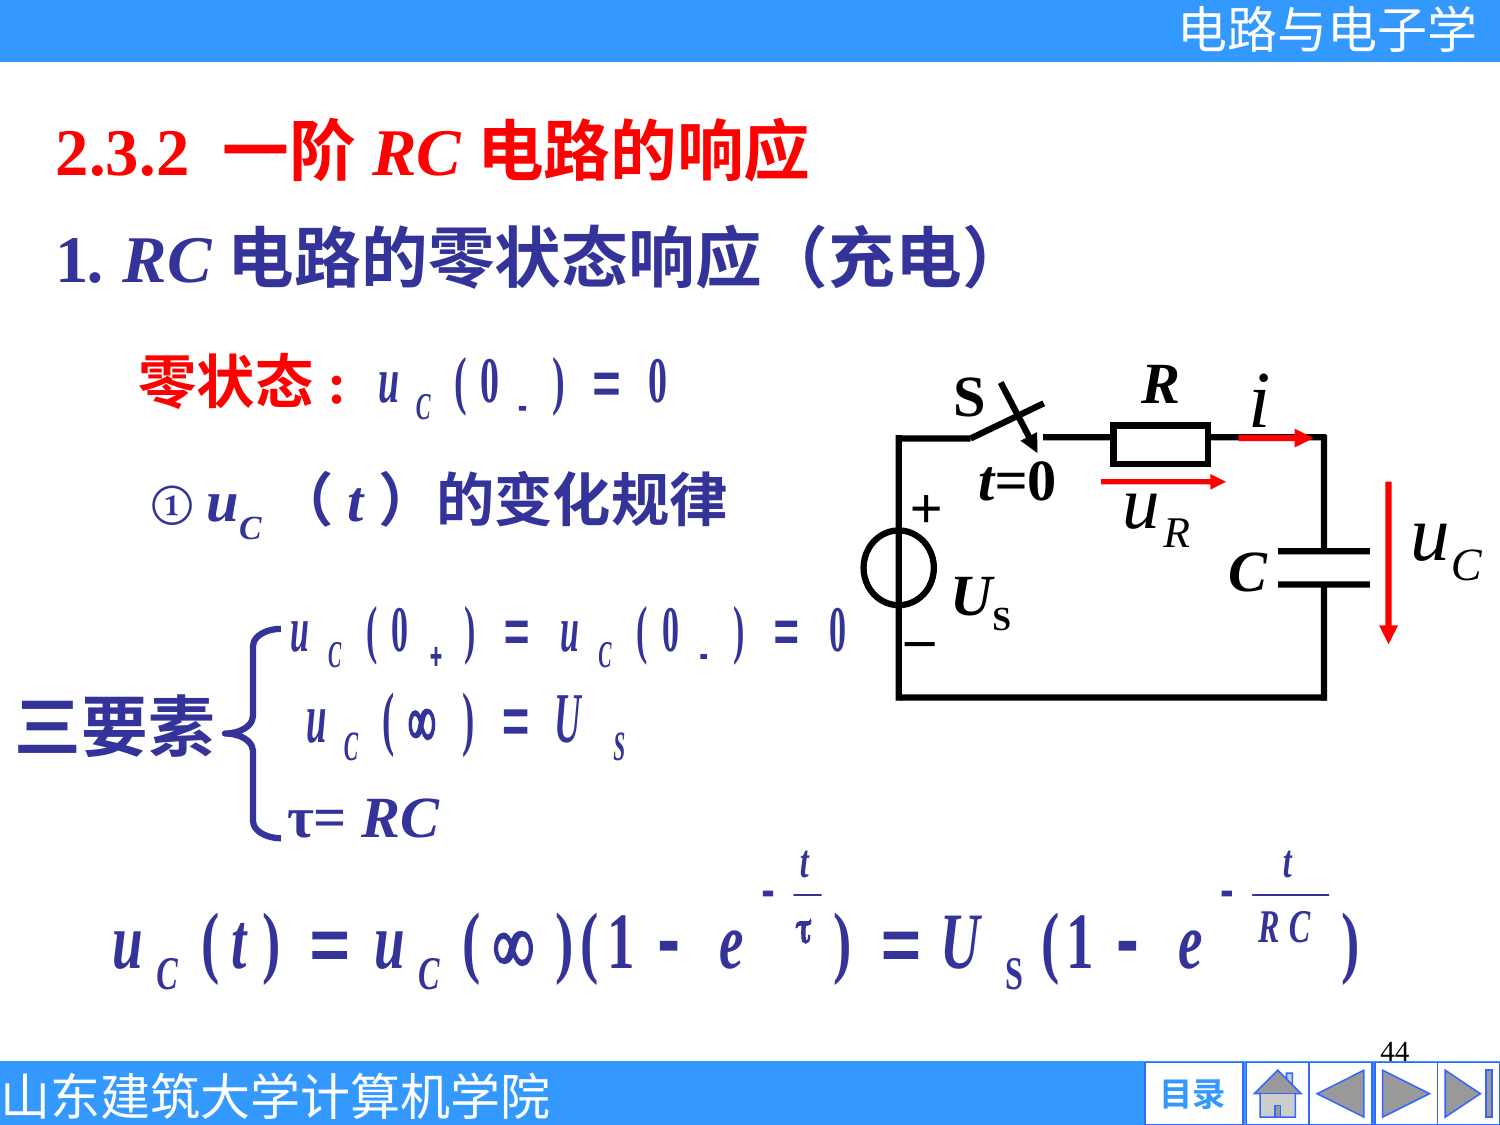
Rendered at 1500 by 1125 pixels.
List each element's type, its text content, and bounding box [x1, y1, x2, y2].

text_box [863, 337, 1500, 701]
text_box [123, 337, 690, 432]
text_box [100, 822, 1377, 1005]
text_box 1. RC电路的零状态响应（充电） [41, 207, 1226, 303]
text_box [0, 585, 872, 858]
text_box ① uC（t）的变化规律 [135, 456, 824, 554]
text_box 2.3.2 一阶RC电路的响应 [41, 101, 1108, 197]
slide_number 44 [1074, 1024, 1425, 1103]
